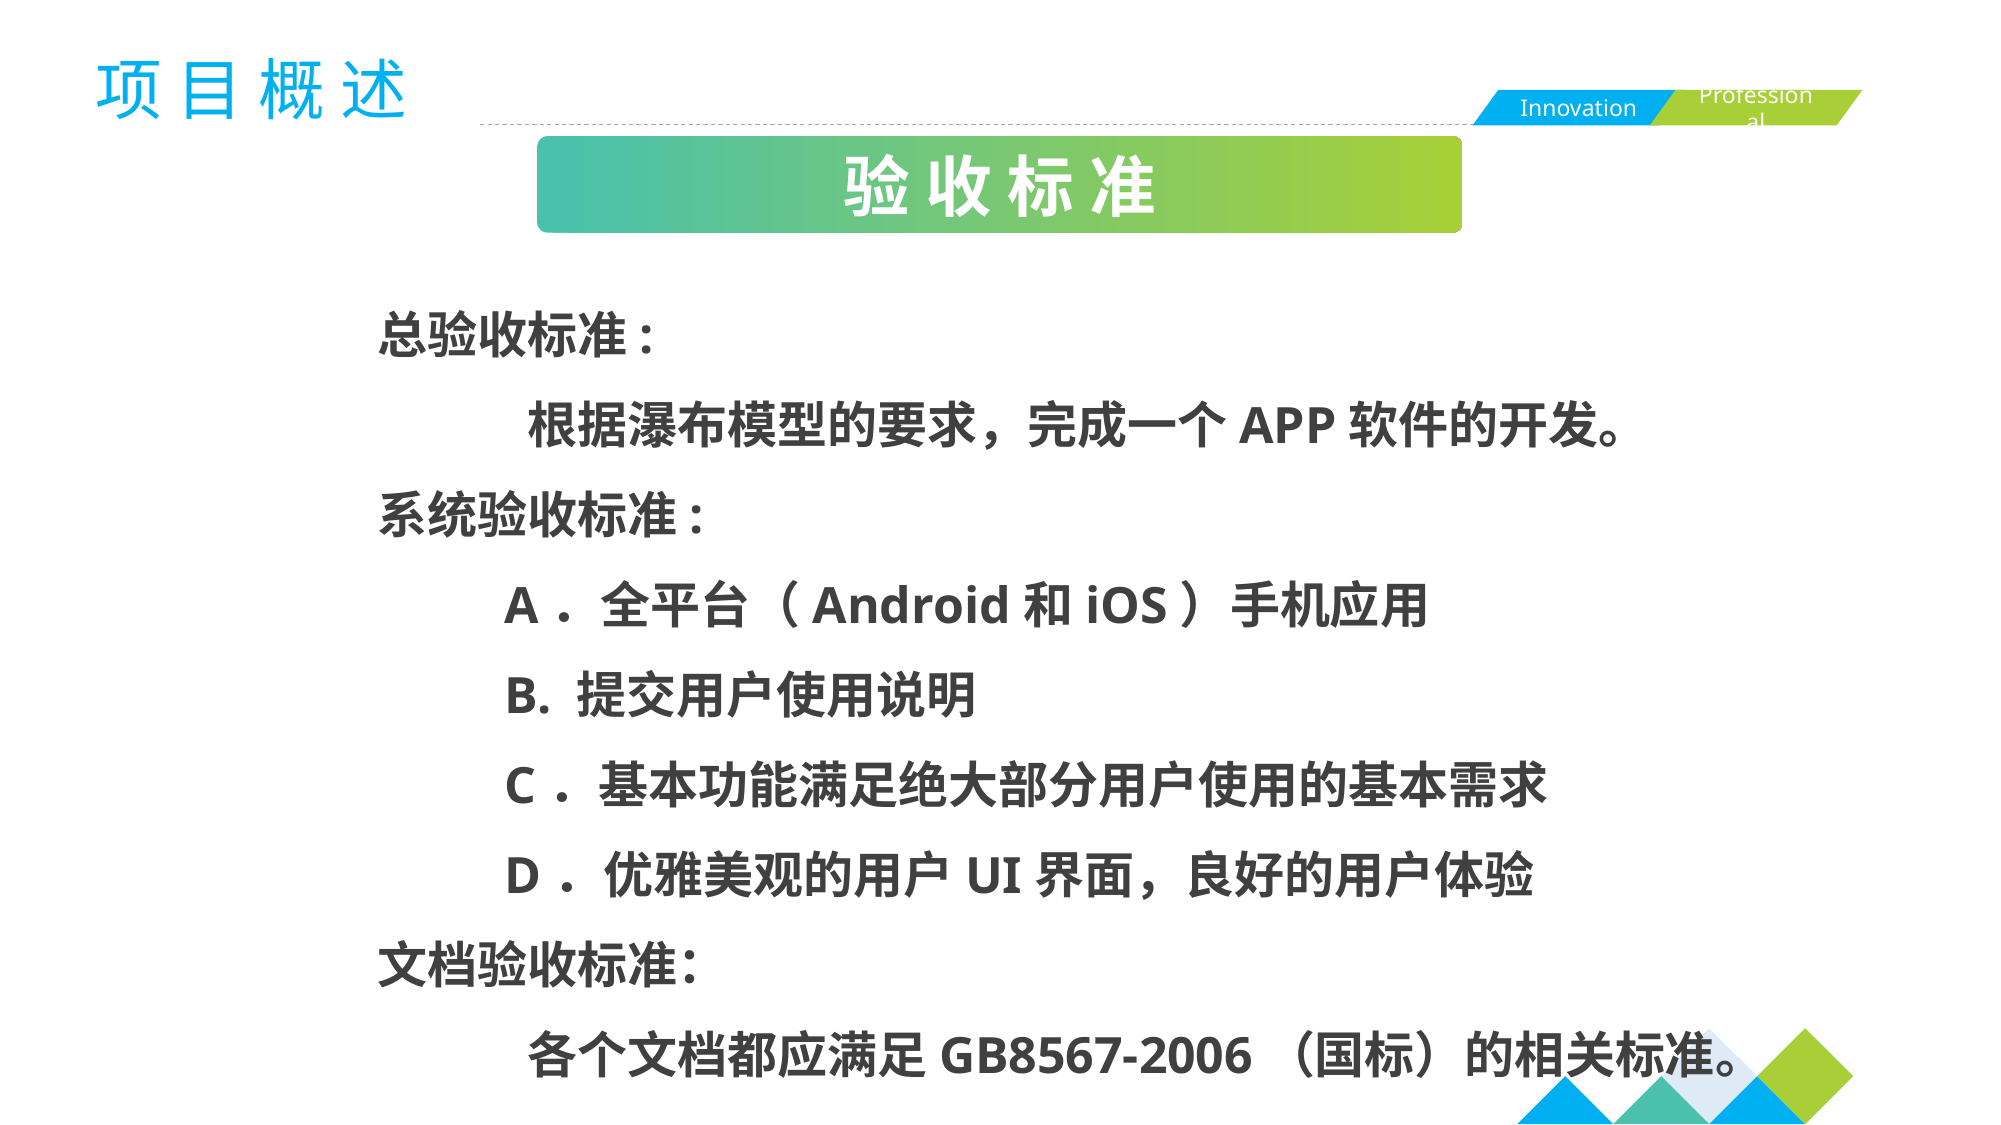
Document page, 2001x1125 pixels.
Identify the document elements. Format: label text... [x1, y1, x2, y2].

text_box 总验收标准: 根据瀑布模型的要求，完成一个APP软件的开发。 系统验收标准: A．全平台（Android和iOS）手机应用 B. 提交用户使用说明 C．基本功能满足绝大部分用户使用的基本需求 D．优雅美观的用户UI界面，良好的用户体验 文档验收标准： 各个文档都应满足GB8567-2006（国标）的相关标准。 [362, 265, 1805, 1091]
text_box 验 收 标 准 [536, 135, 1464, 234]
text_box 项 目 概 述 [80, 40, 577, 135]
